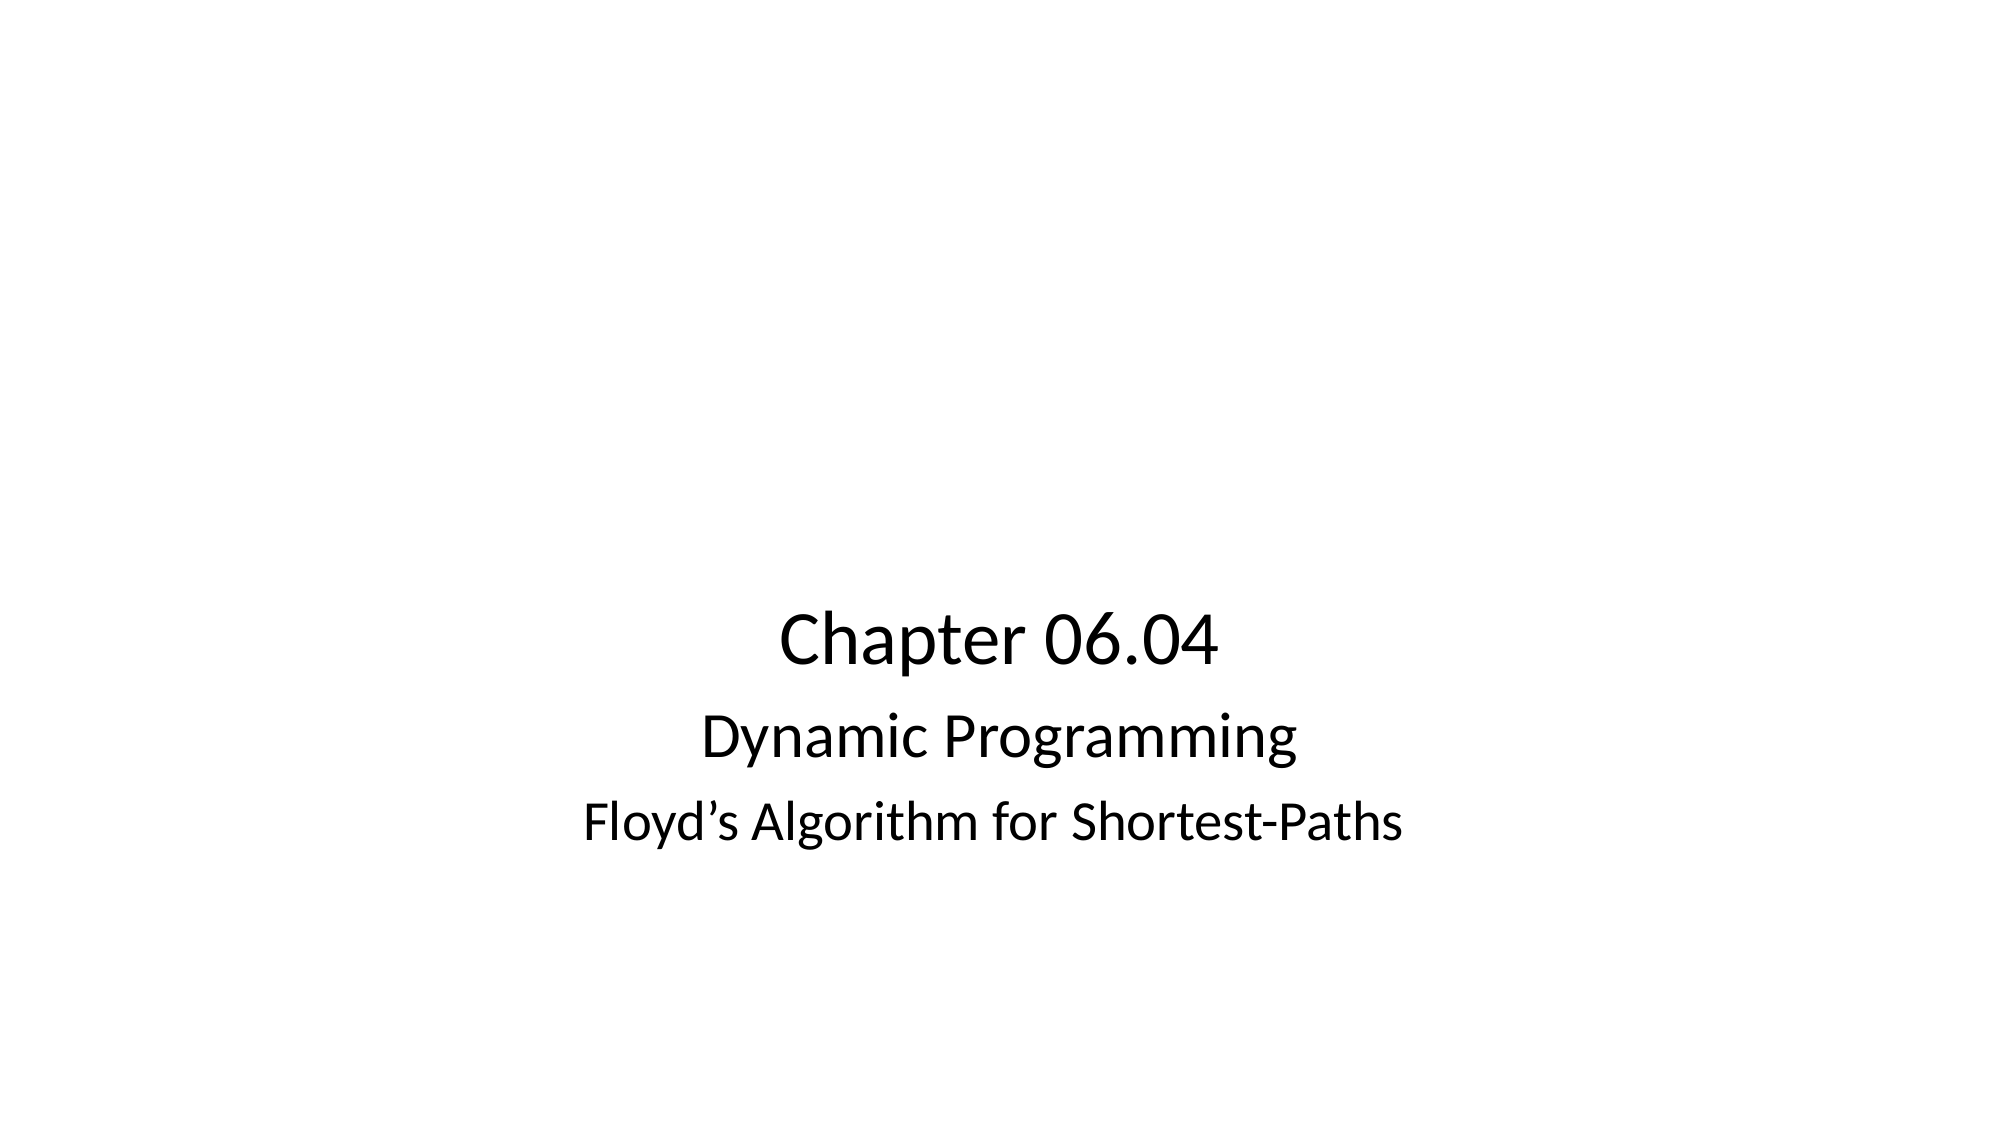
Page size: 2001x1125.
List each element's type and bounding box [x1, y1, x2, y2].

subtitle [249, 590, 1750, 863]
